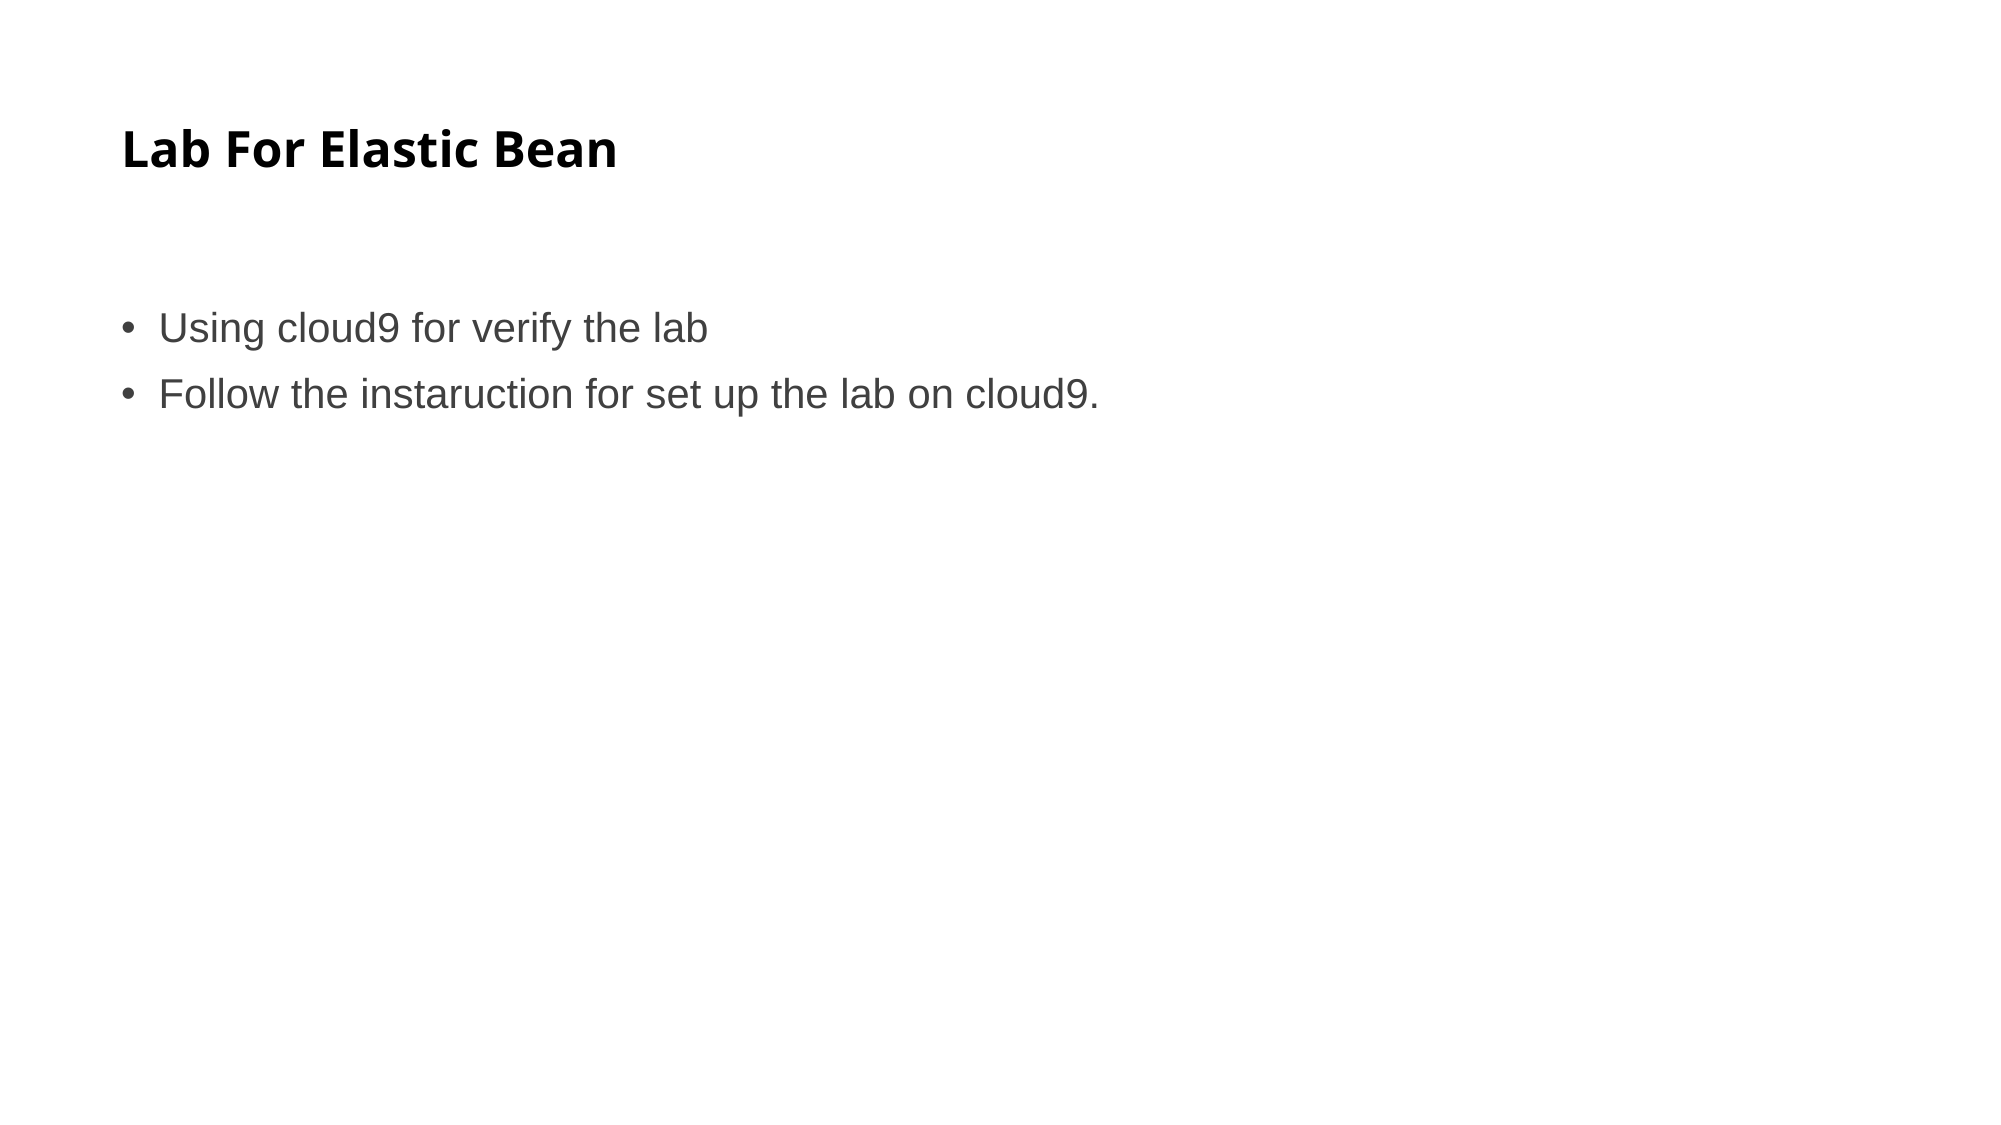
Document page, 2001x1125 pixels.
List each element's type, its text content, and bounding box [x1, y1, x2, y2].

list Using cloud9 for verify the lab Follow the instaruction for set up the lab on cloud9. [106, 299, 1832, 1014]
title Lab For Elastic Bean [106, 42, 1832, 260]
